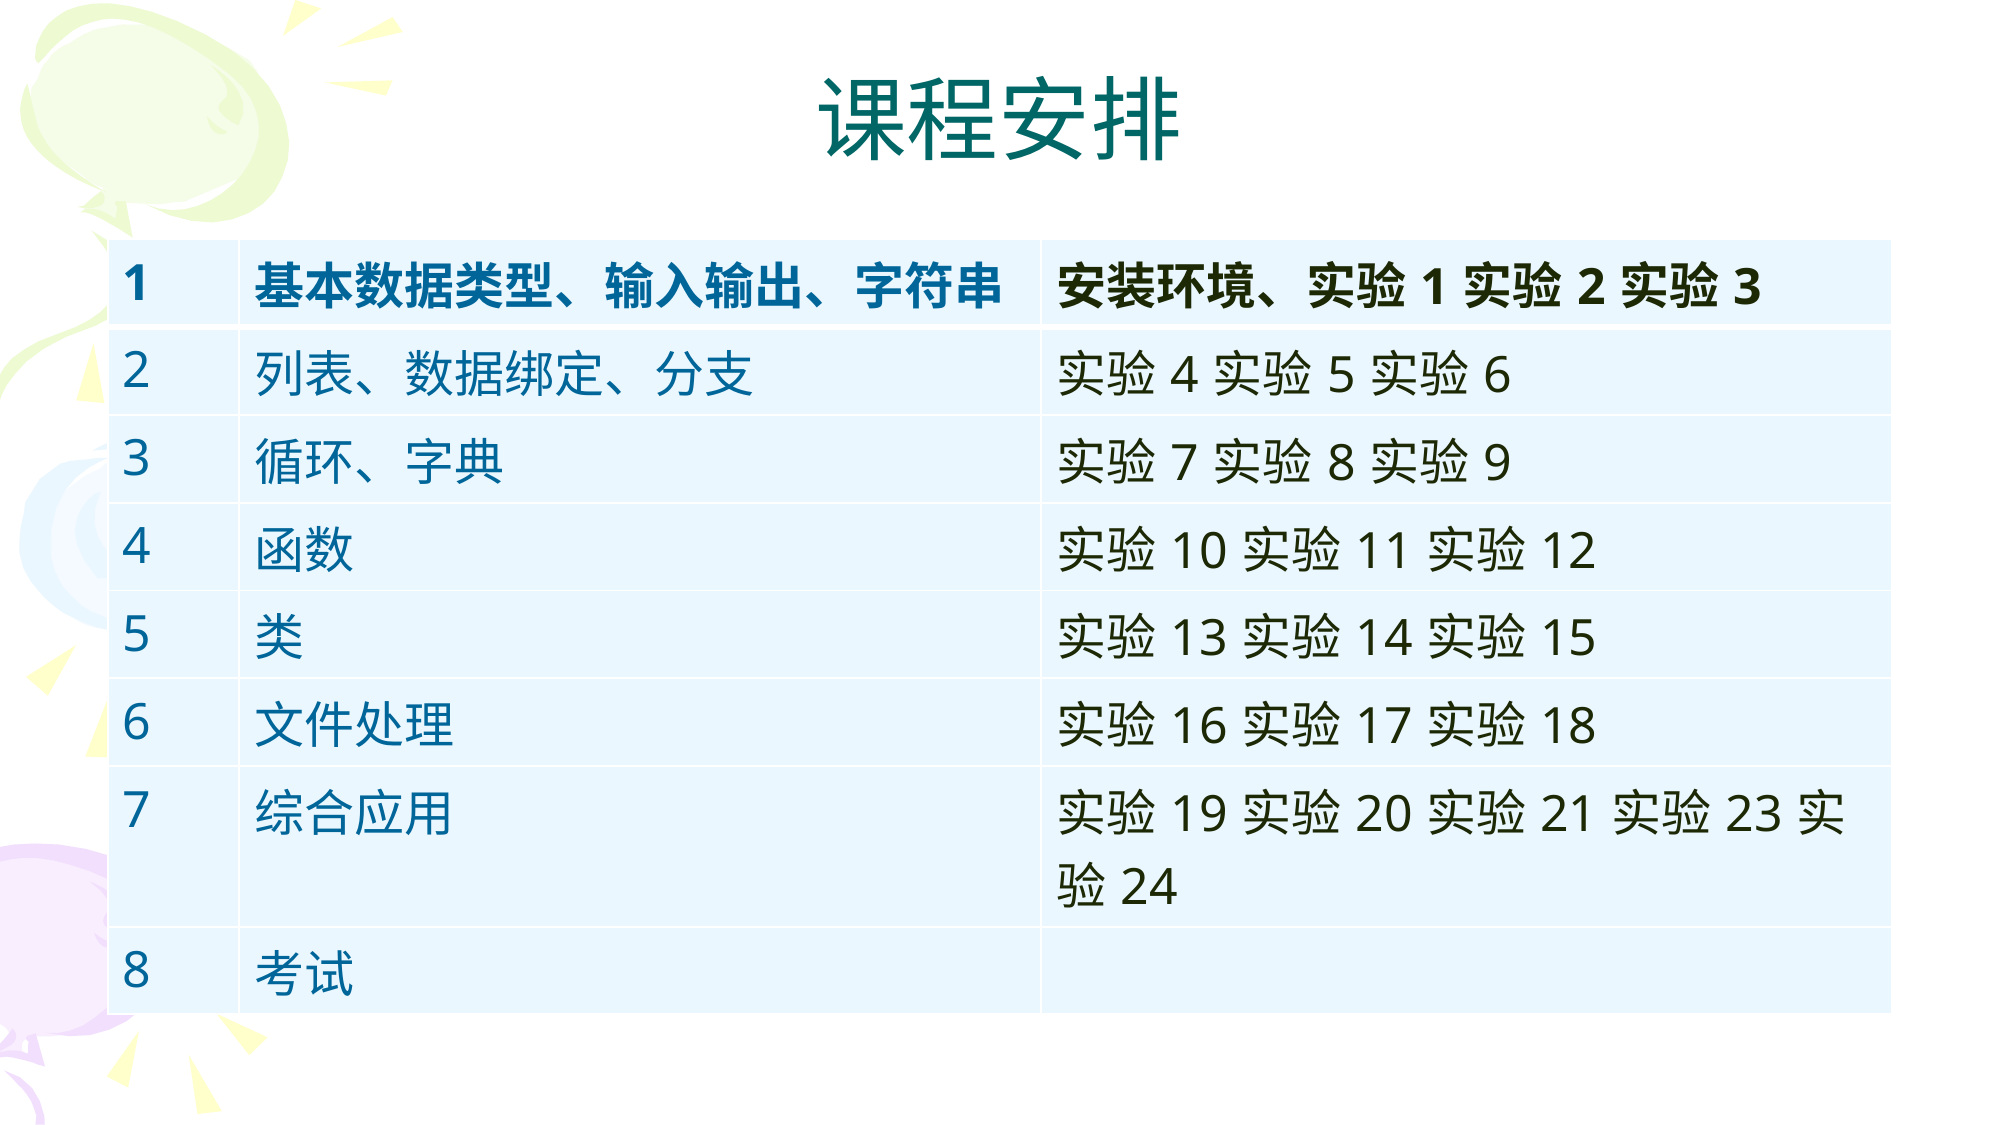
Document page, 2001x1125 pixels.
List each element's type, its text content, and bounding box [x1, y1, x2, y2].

table_header 1 [109, 240, 238, 324]
table_cell 实验7实验8实验9 [1042, 416, 1891, 502]
table_cell 7 [109, 767, 238, 926]
table_cell 考试 [240, 928, 1040, 1013]
table_cell 类 [240, 591, 1040, 677]
table_cell 实验16实验17实验18 [1042, 679, 1891, 765]
table_cell 3 [109, 416, 238, 502]
table_cell 4 [109, 504, 238, 590]
title 课程安排 [96, 16, 1901, 181]
table_cell 循环、字典 [240, 416, 1040, 502]
table_cell 8 [109, 928, 238, 1013]
table_cell 6 [109, 679, 238, 765]
table_header 基本数据类型、输入输出、字符串 [240, 240, 1040, 324]
table_cell 综合应用 [240, 767, 1040, 926]
table_cell 5 [109, 591, 238, 677]
table_cell 实验4实验5实验6 [1042, 330, 1891, 414]
table_cell 列表、数据绑定、分支 [240, 330, 1040, 414]
table_cell [1042, 928, 1891, 1013]
table_cell 2 [109, 330, 238, 414]
table_cell 实验13实验14实验15 [1042, 591, 1891, 677]
table_cell 函数 [240, 504, 1040, 590]
table_cell 实验19实验20实验21实验23实验24 [1042, 767, 1891, 926]
table_cell 文件处理 [240, 679, 1040, 765]
table_header 安装环境、实验1实验2实验3 [1042, 240, 1891, 324]
table_cell 实验10实验11实验12 [1042, 504, 1891, 590]
